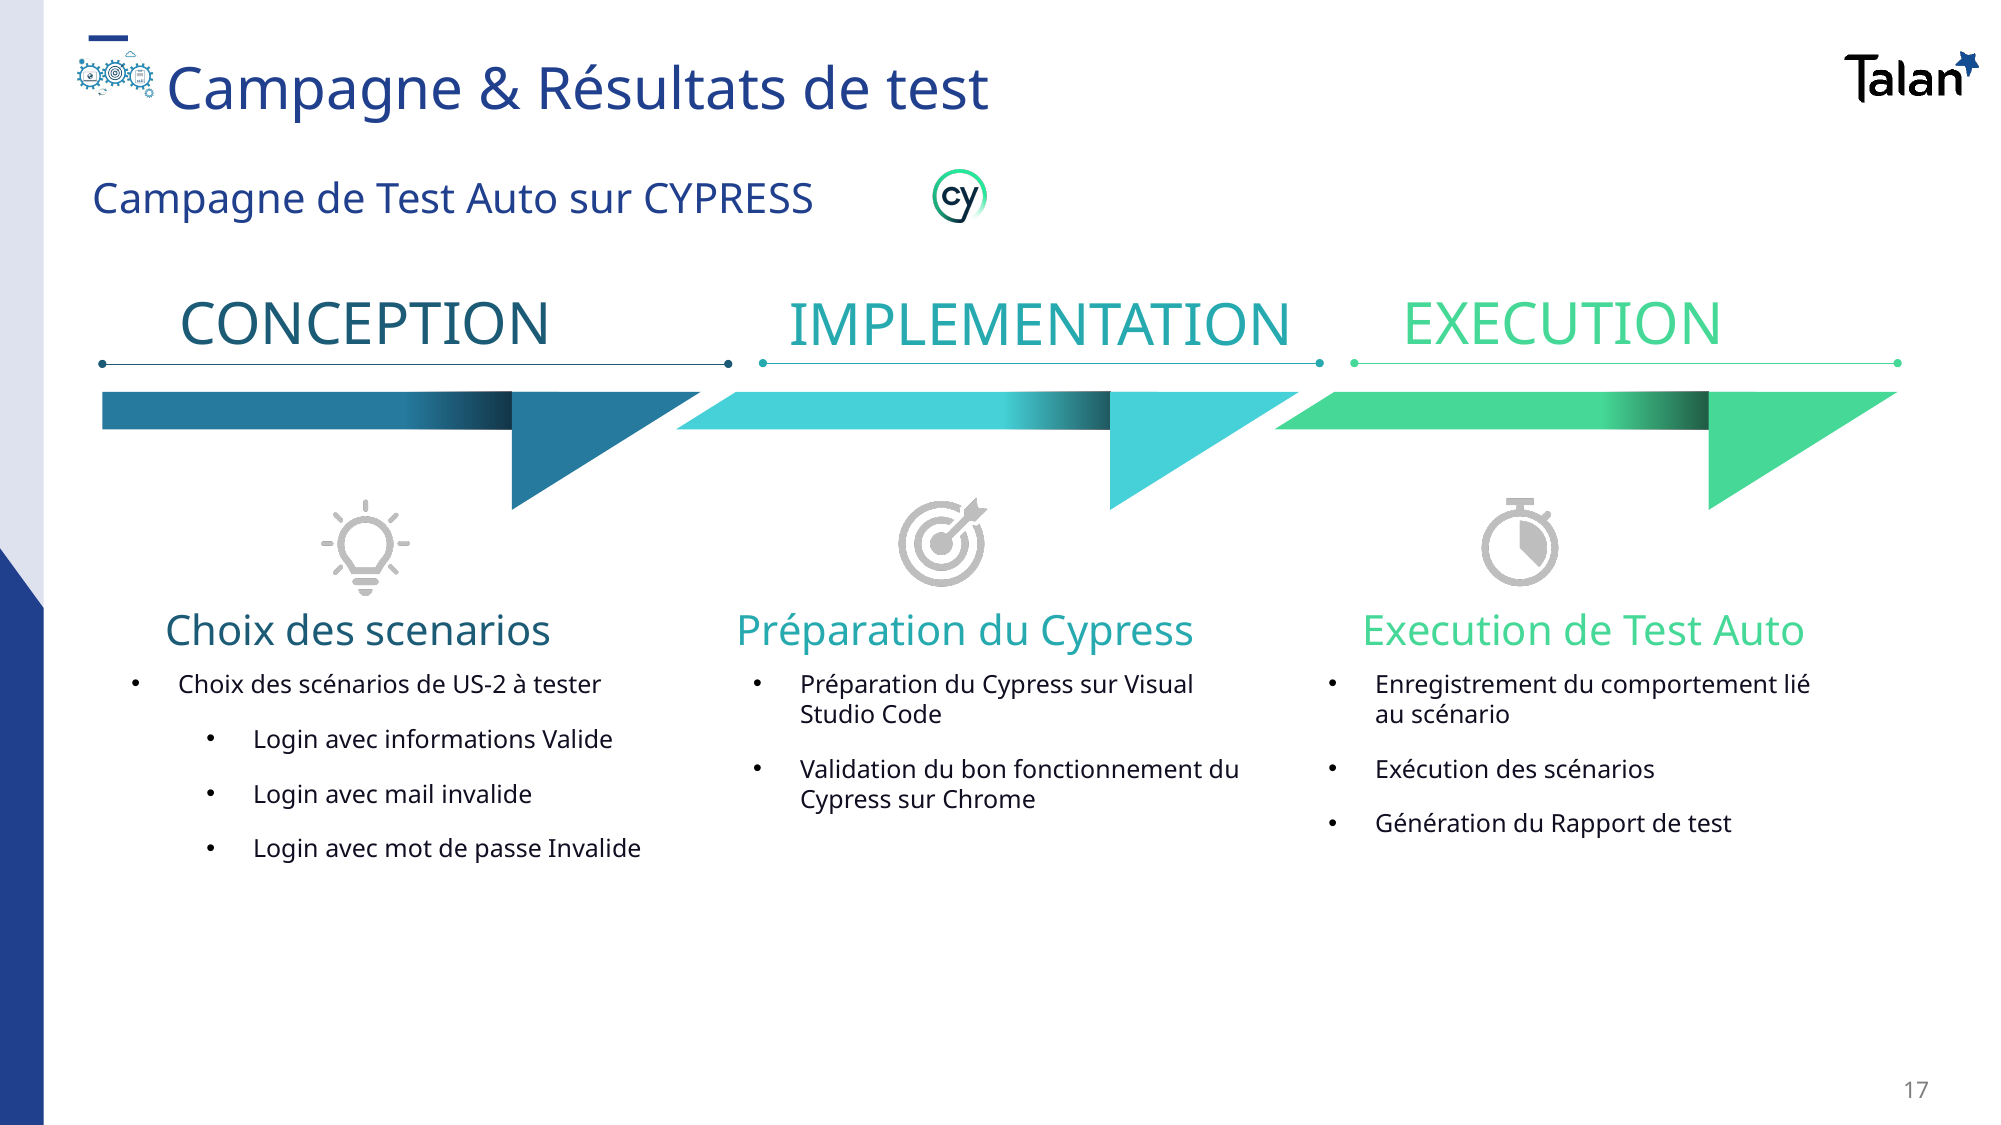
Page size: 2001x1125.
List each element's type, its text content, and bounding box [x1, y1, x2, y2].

picture [1830, 21, 1993, 131]
picture [908, 168, 1011, 223]
text_box Campagne de Test Auto sur CYPRESS [77, 157, 890, 249]
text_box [77, 8, 1268, 119]
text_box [102, 277, 1898, 874]
